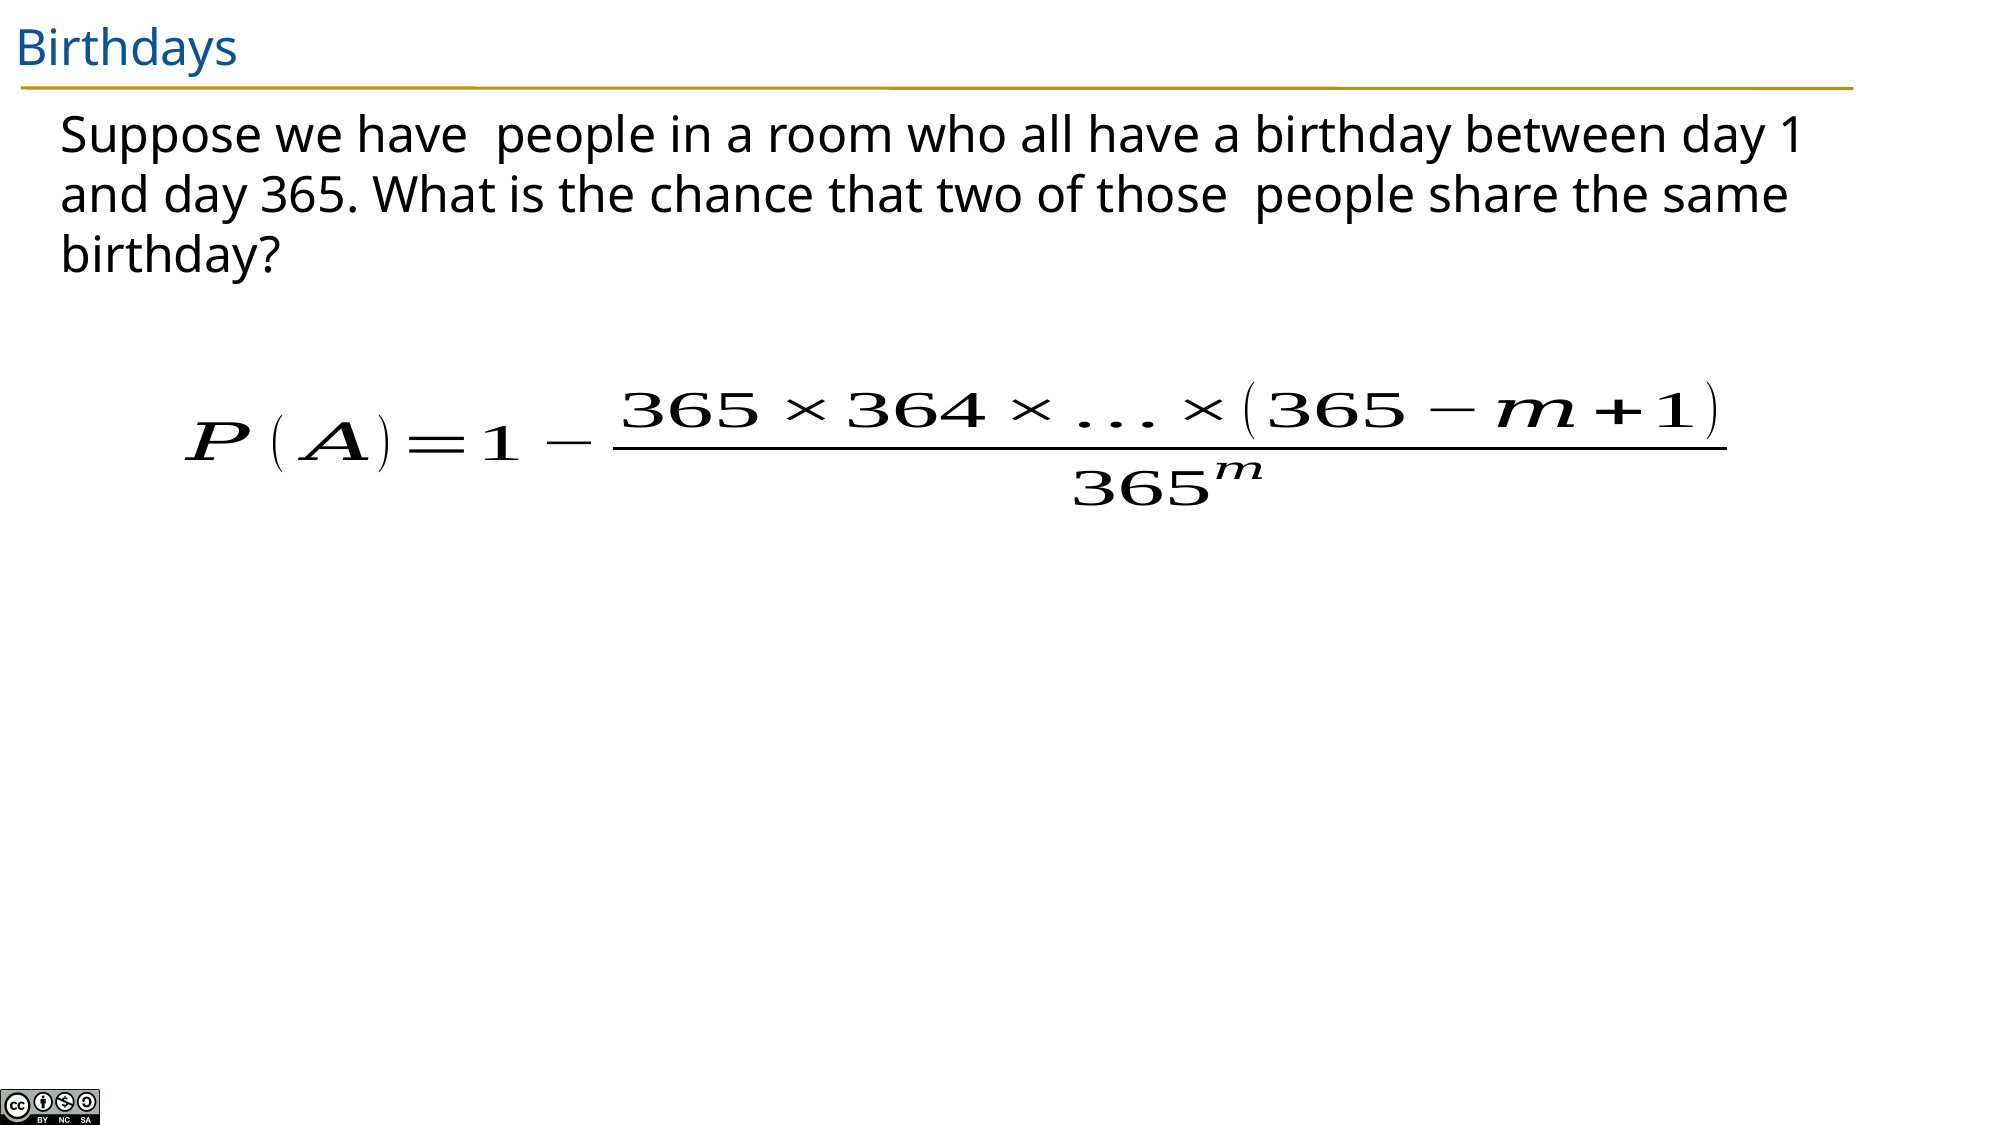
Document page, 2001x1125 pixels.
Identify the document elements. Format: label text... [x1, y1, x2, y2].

picture [0, 1089, 100, 1125]
title Birthdays [0, 0, 1864, 87]
